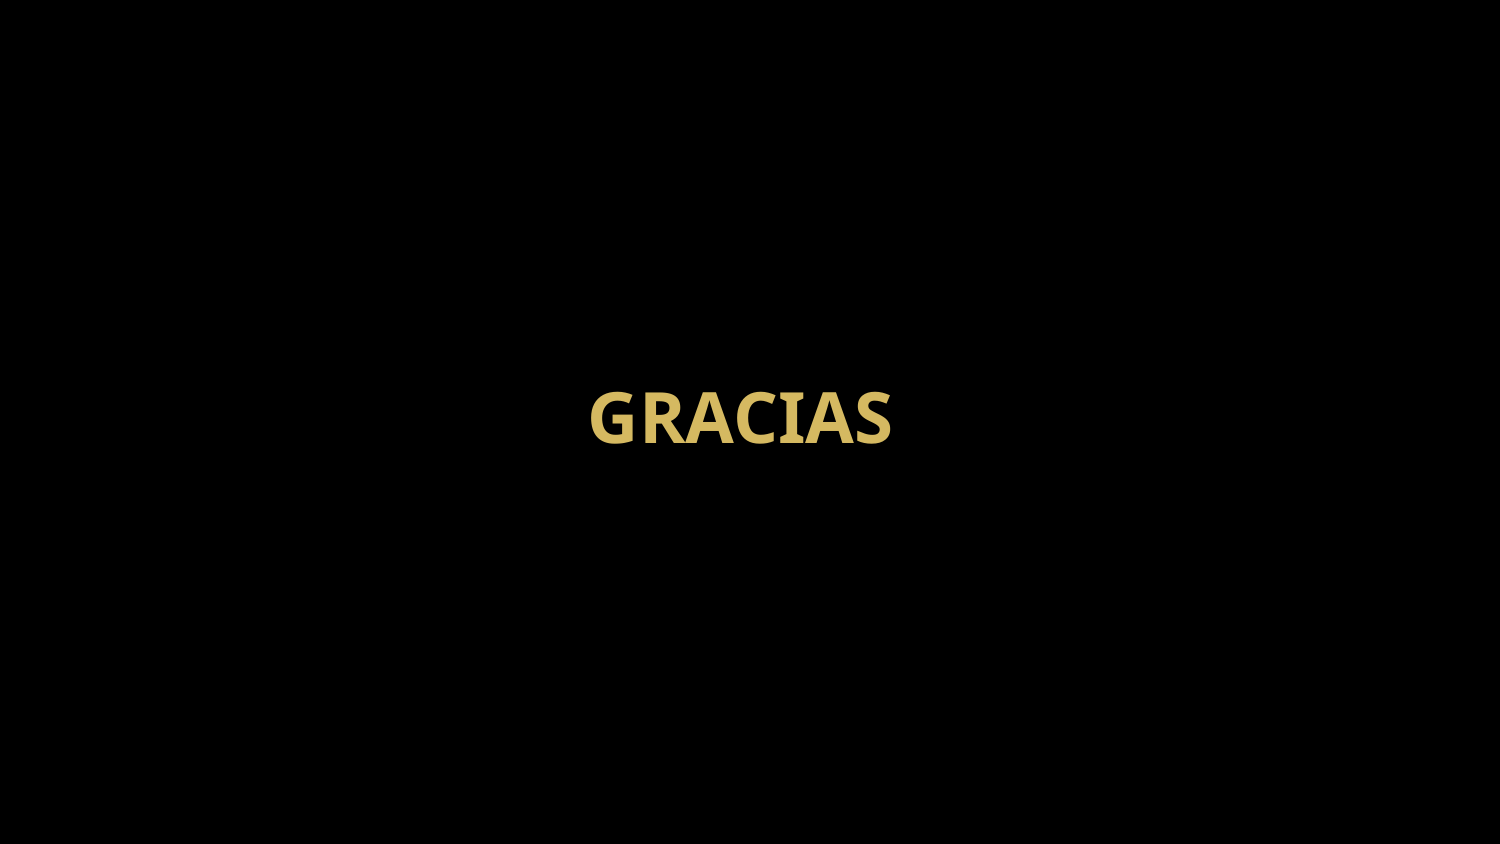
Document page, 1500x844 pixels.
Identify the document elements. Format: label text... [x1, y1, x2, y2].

title GRACIAS [554, 371, 946, 473]
